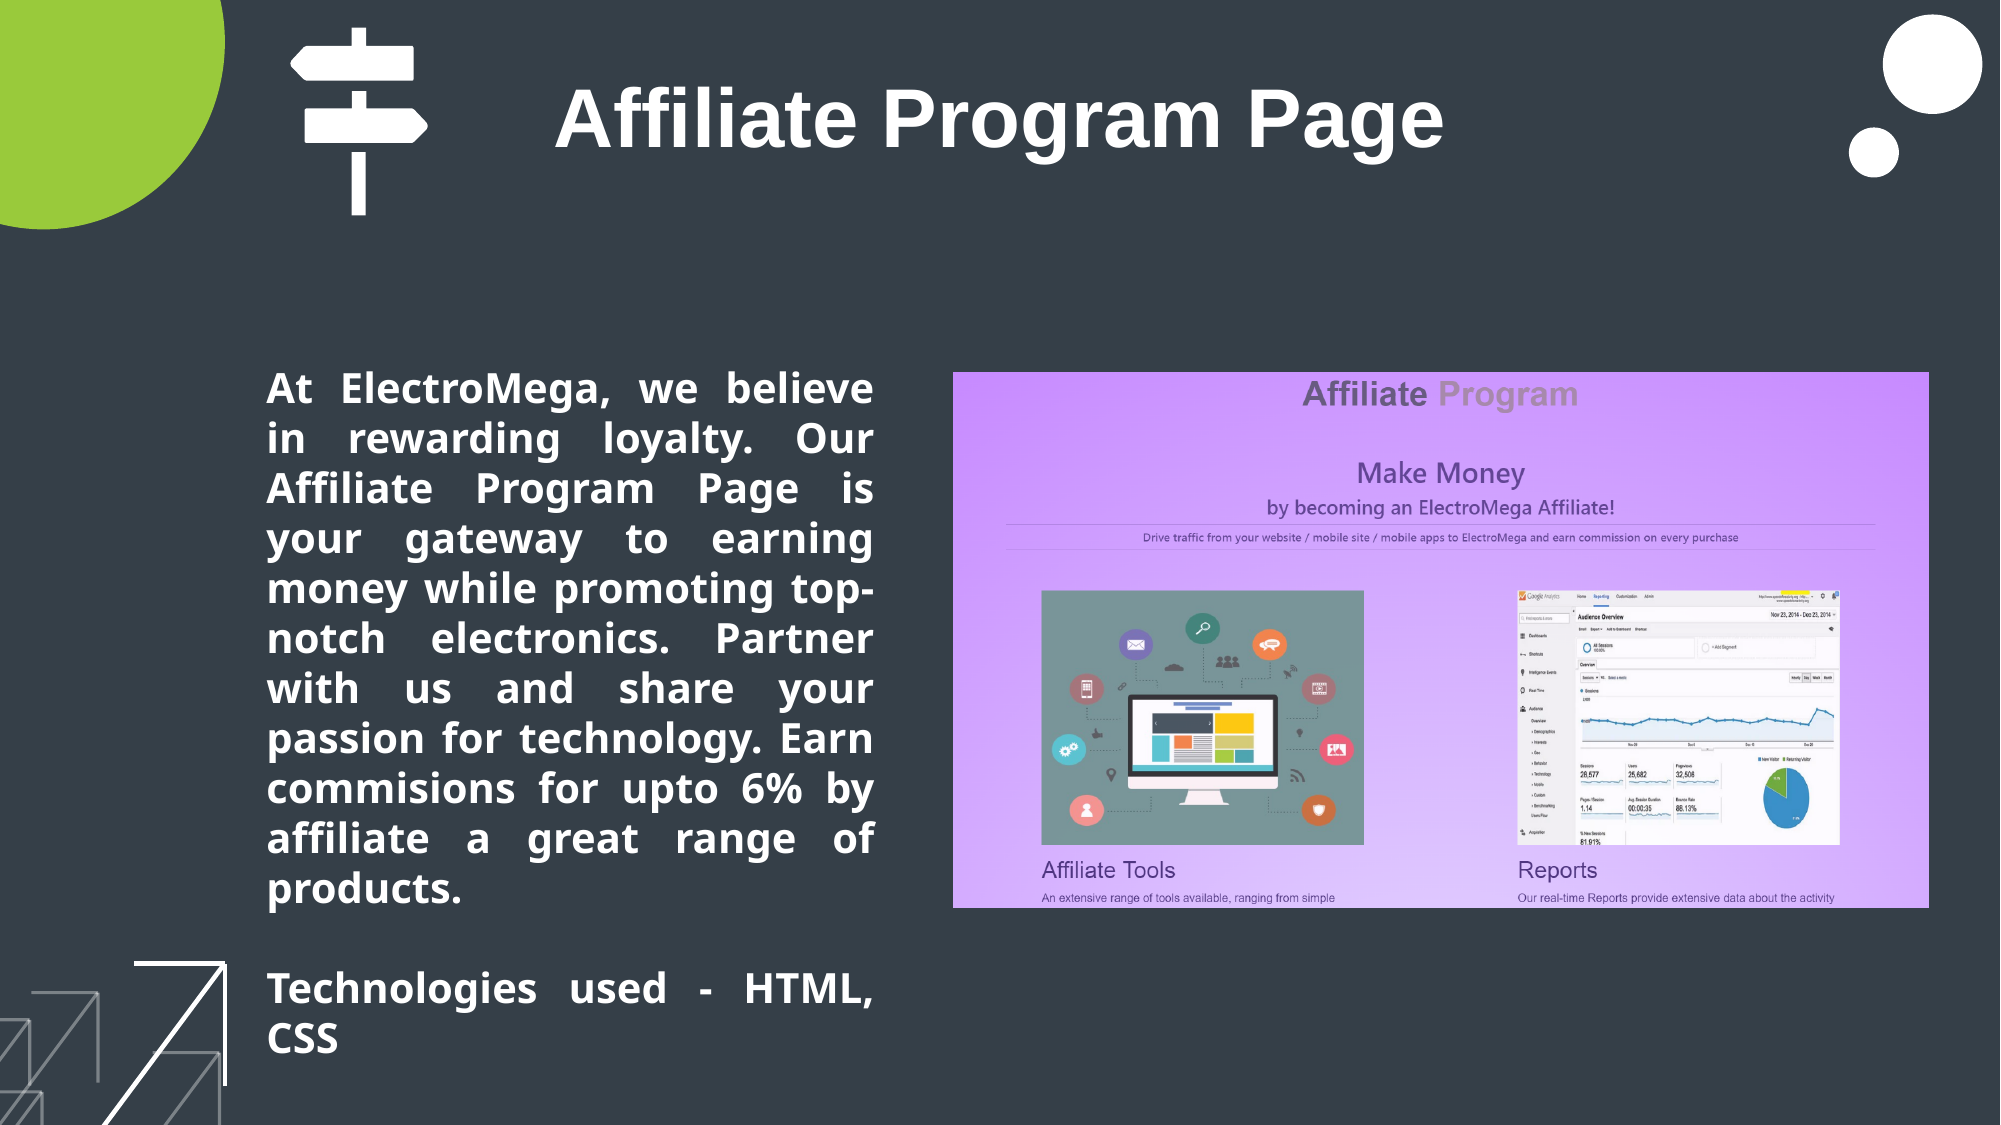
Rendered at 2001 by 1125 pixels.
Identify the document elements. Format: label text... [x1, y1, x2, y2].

text_box [1881, 13, 1984, 116]
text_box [290, 27, 428, 216]
text_box [0, 0, 226, 231]
text_box At ElectroMega, we believe in rewarding loyalty. Our Affiliate Program Page is your gateway to earning money while promoting top-notch electronics. Partner with us and share your passion for technology. Earn commisions for upto 6% by affiliate a great range of products. Technologies used - HTML, CSS [251, 354, 890, 908]
text_box [1847, 126, 1900, 179]
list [953, 372, 1929, 908]
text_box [0, 963, 225, 1125]
text_box Affiliate Program Page [460, 56, 1540, 172]
